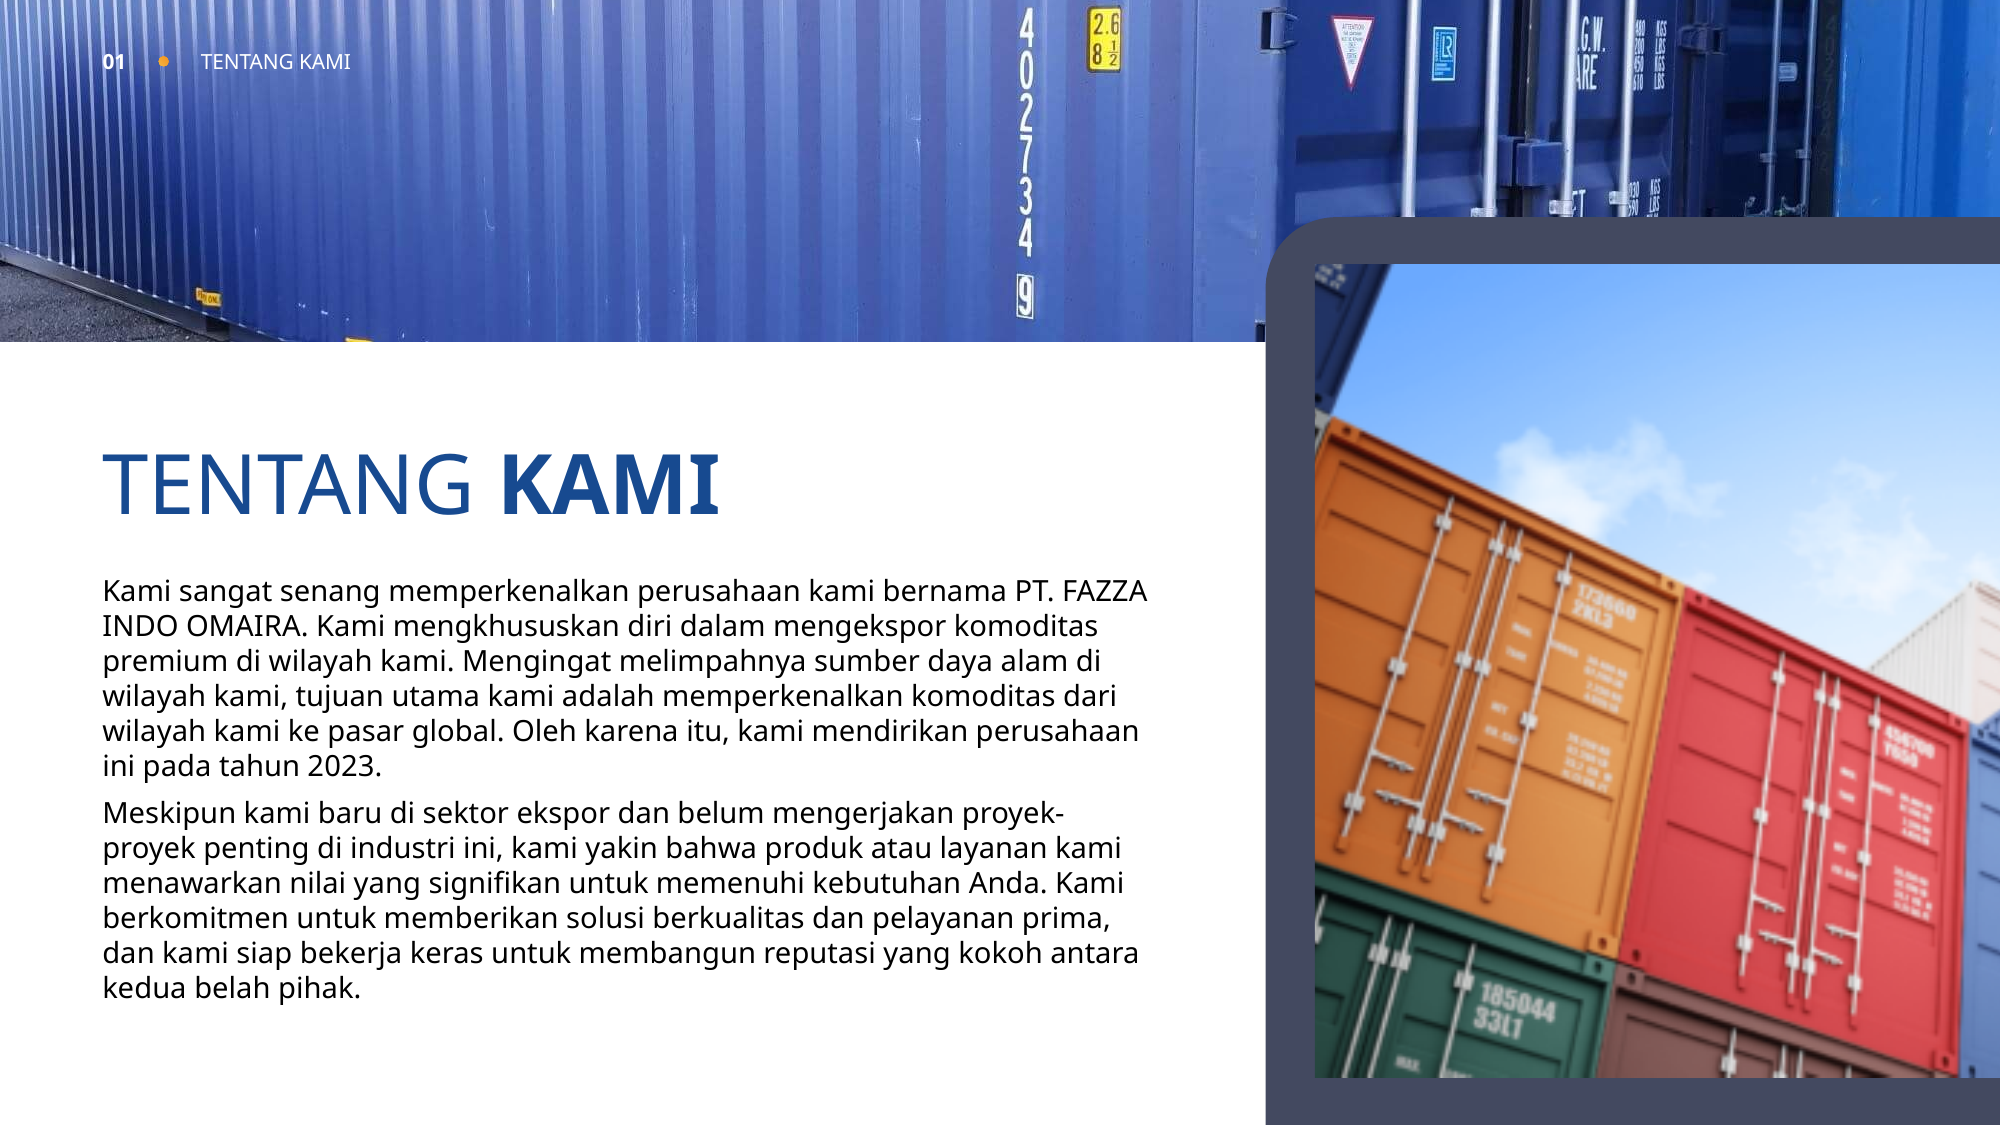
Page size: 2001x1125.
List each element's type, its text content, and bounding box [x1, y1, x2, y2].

text_box TENTANG KAMI [102, 431, 746, 532]
text_box [1264, 342, 2000, 1125]
text_box Kami sangat senang memperkenalkan perusahaan kami bernama PT. FAZZA INDO OMAIRA. Kami mengkhususkan diri dalam mengekspor komoditas premium di wilayah kami. Mengingat melimpahnya sumber daya alam di wilayah kami, tujuan utama kami adalah memperkenalkan komoditas dari wilayah kami ke pasar global. Oleh karena itu, kami mendirikan perusahaan ini pada tahun 2023. Meskipun kami baru di sektor ekspor dan belum mengerjakan proyek-proyek penting di industri ini, kami yakin bahwa produk atau layanan kami menawarkan nilai yang signifikan untuk memenuhi kebutuhan Anda. Kami berkomitmen untuk memberikan solusi berkualitas dan pelayanan prima, dan kami siap bekerja keras untuk membangun reputasi yang kokoh antara kedua belah pihak. [102, 572, 1153, 1005]
picture [0, 0, 2000, 1078]
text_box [102, 48, 517, 74]
